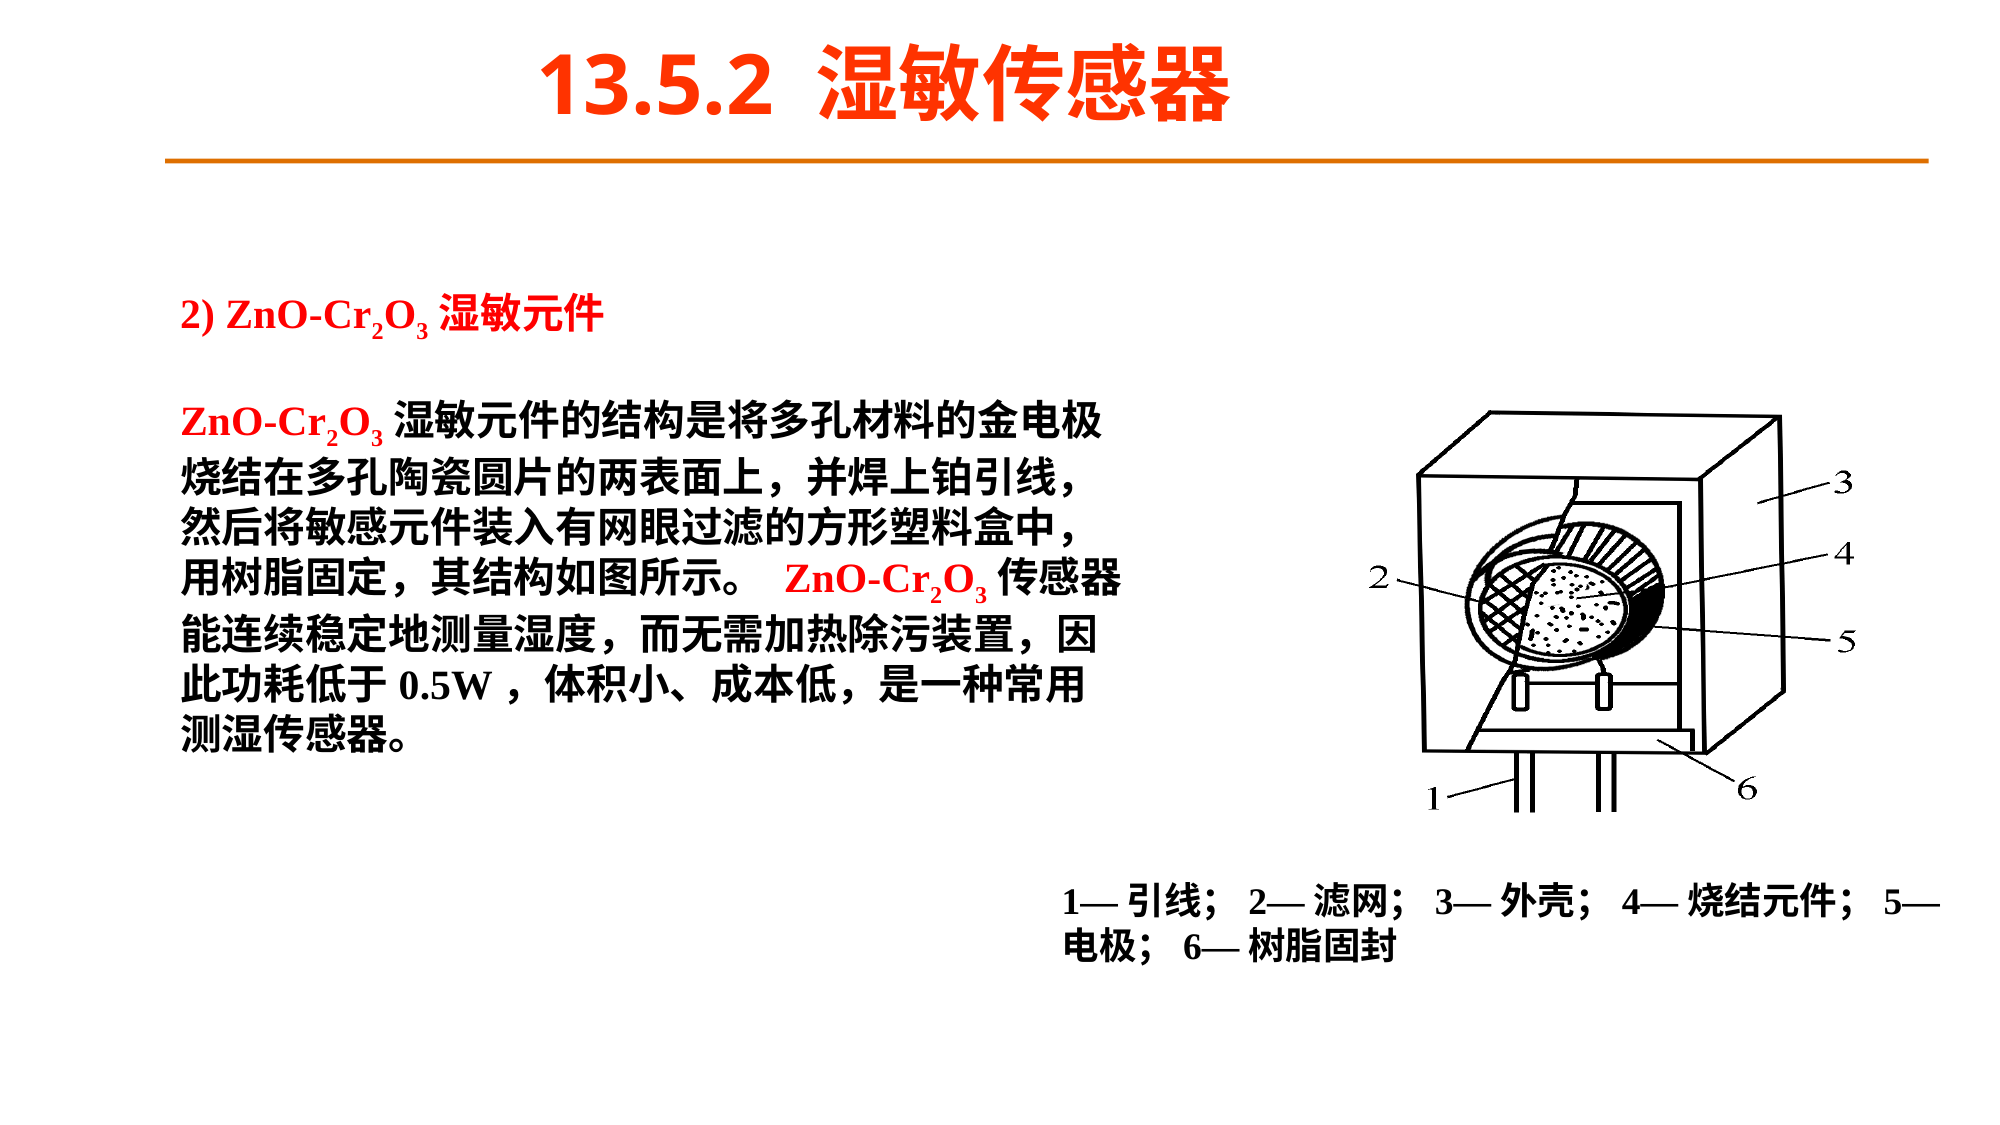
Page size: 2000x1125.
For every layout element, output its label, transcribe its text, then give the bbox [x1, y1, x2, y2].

text_box 2) ZnO-Cr2O3湿敏元件 ZnO-Cr2O3湿敏元件的结构是将多孔材料的金电极烧结在多孔陶瓷圆片的两表面上，并焊上铂引线，然后将敏感元件装入有网眼过滤的方形塑料盒中，用树脂固定，其结构如图所示。 ZnO-Cr2O3传感器能连续稳定地测量湿度，而无需加热除污装置，因此功耗低于0.5W，体积小、成本低，是一种常用测湿传感器。 [165, 279, 1142, 766]
text_box 1—引线；2—滤网；3—外壳；4—烧结元件；5—电极；6—树脂固封 [1046, 869, 1976, 975]
picture [1314, 373, 1911, 847]
text_box 13.5.2 湿敏传感器 [133, 0, 1567, 139]
